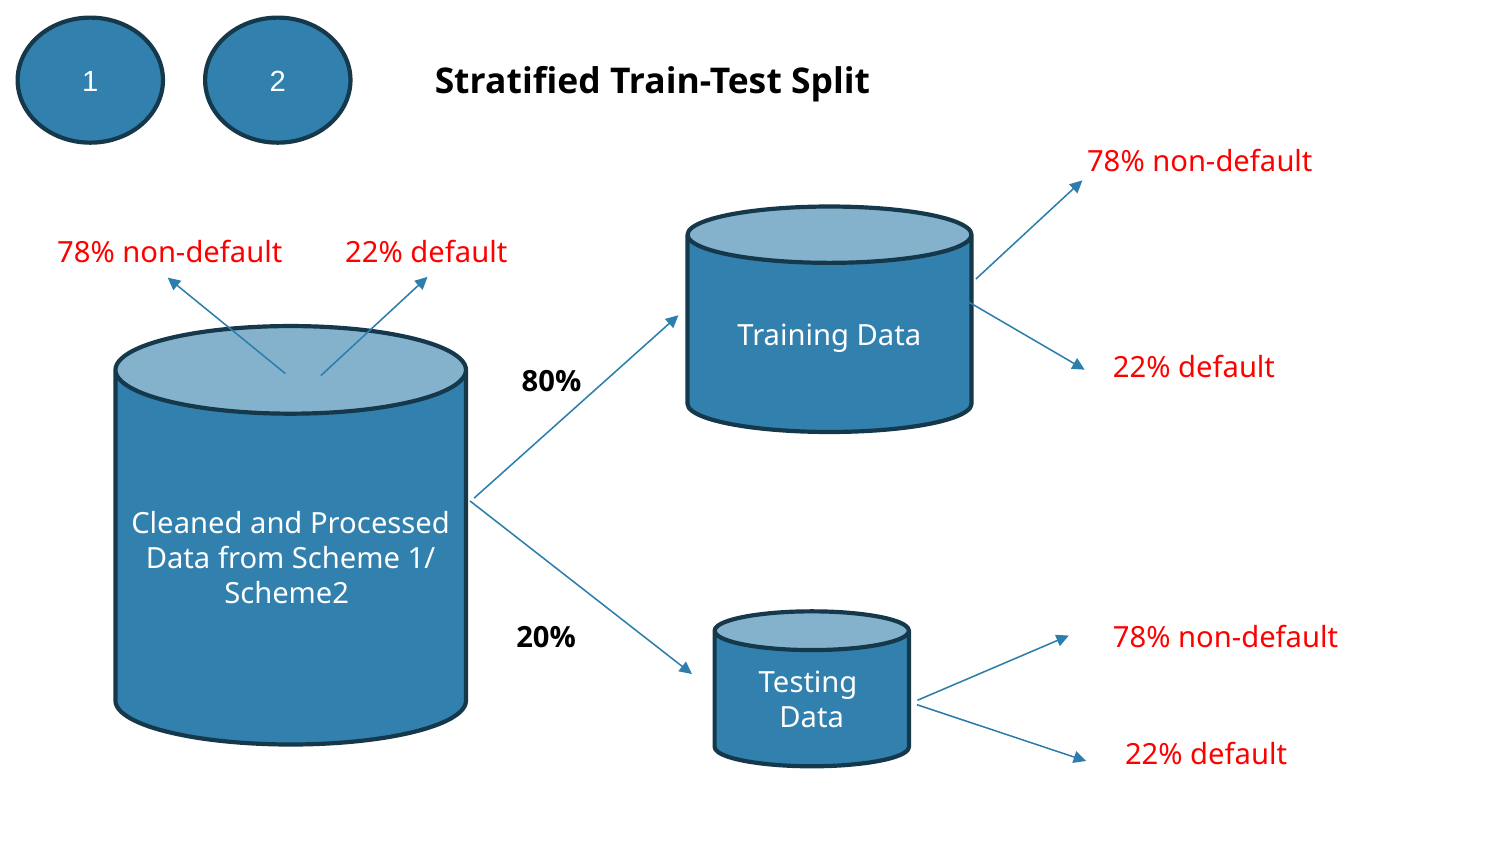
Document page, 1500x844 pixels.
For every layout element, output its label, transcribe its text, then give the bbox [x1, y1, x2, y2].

text_box n_estimators : 100 max_depth : None [690, 209, 969, 260]
text_box 78% non-default [1097, 611, 1378, 662]
text_box Cleaned and Processed Data from Scheme 1/ Scheme2 [113, 337, 469, 747]
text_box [917, 635, 1070, 701]
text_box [916, 704, 1087, 762]
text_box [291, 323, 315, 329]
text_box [167, 277, 286, 374]
text_box Training Data [685, 204, 974, 435]
text_box 1 [15, 15, 166, 145]
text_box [975, 180, 1083, 280]
text_box Testing Data [712, 609, 912, 769]
text_box Stratified Train-Test Split [419, 50, 972, 108]
text_box [544, 74, 995, 135]
text_box 78% non-default [1072, 134, 1352, 185]
text_box F1_score : 0.8080 [118, 329, 463, 411]
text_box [966, 300, 1085, 370]
text_box 78% non-default [42, 225, 322, 276]
text_box 22% default [1110, 728, 1390, 779]
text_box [320, 276, 428, 376]
text_box 22% default [330, 225, 610, 276]
text_box 22% default [1097, 340, 1378, 391]
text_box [469, 500, 693, 675]
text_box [473, 315, 679, 499]
title 3-2. Random Forest with hyperparameter tuning [718, 614, 906, 647]
text_box 2 [203, 15, 353, 145]
